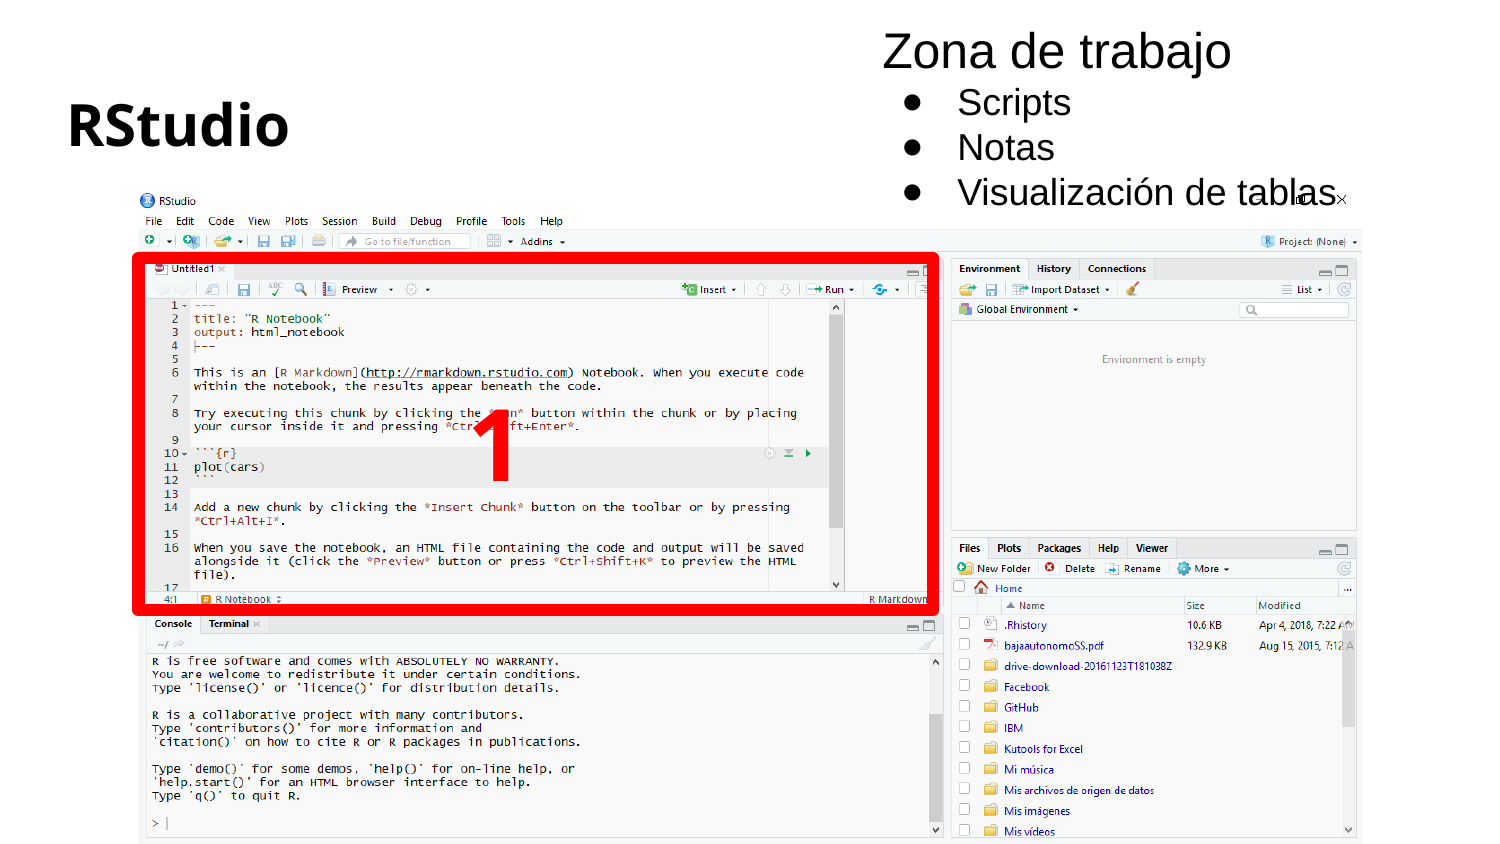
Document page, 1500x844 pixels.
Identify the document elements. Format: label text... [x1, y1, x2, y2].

text_box Zona de trabajo Scripts Notas Visualización de tablas [867, 3, 1449, 237]
title RStudio [51, 72, 867, 167]
picture [138, 191, 1362, 844]
